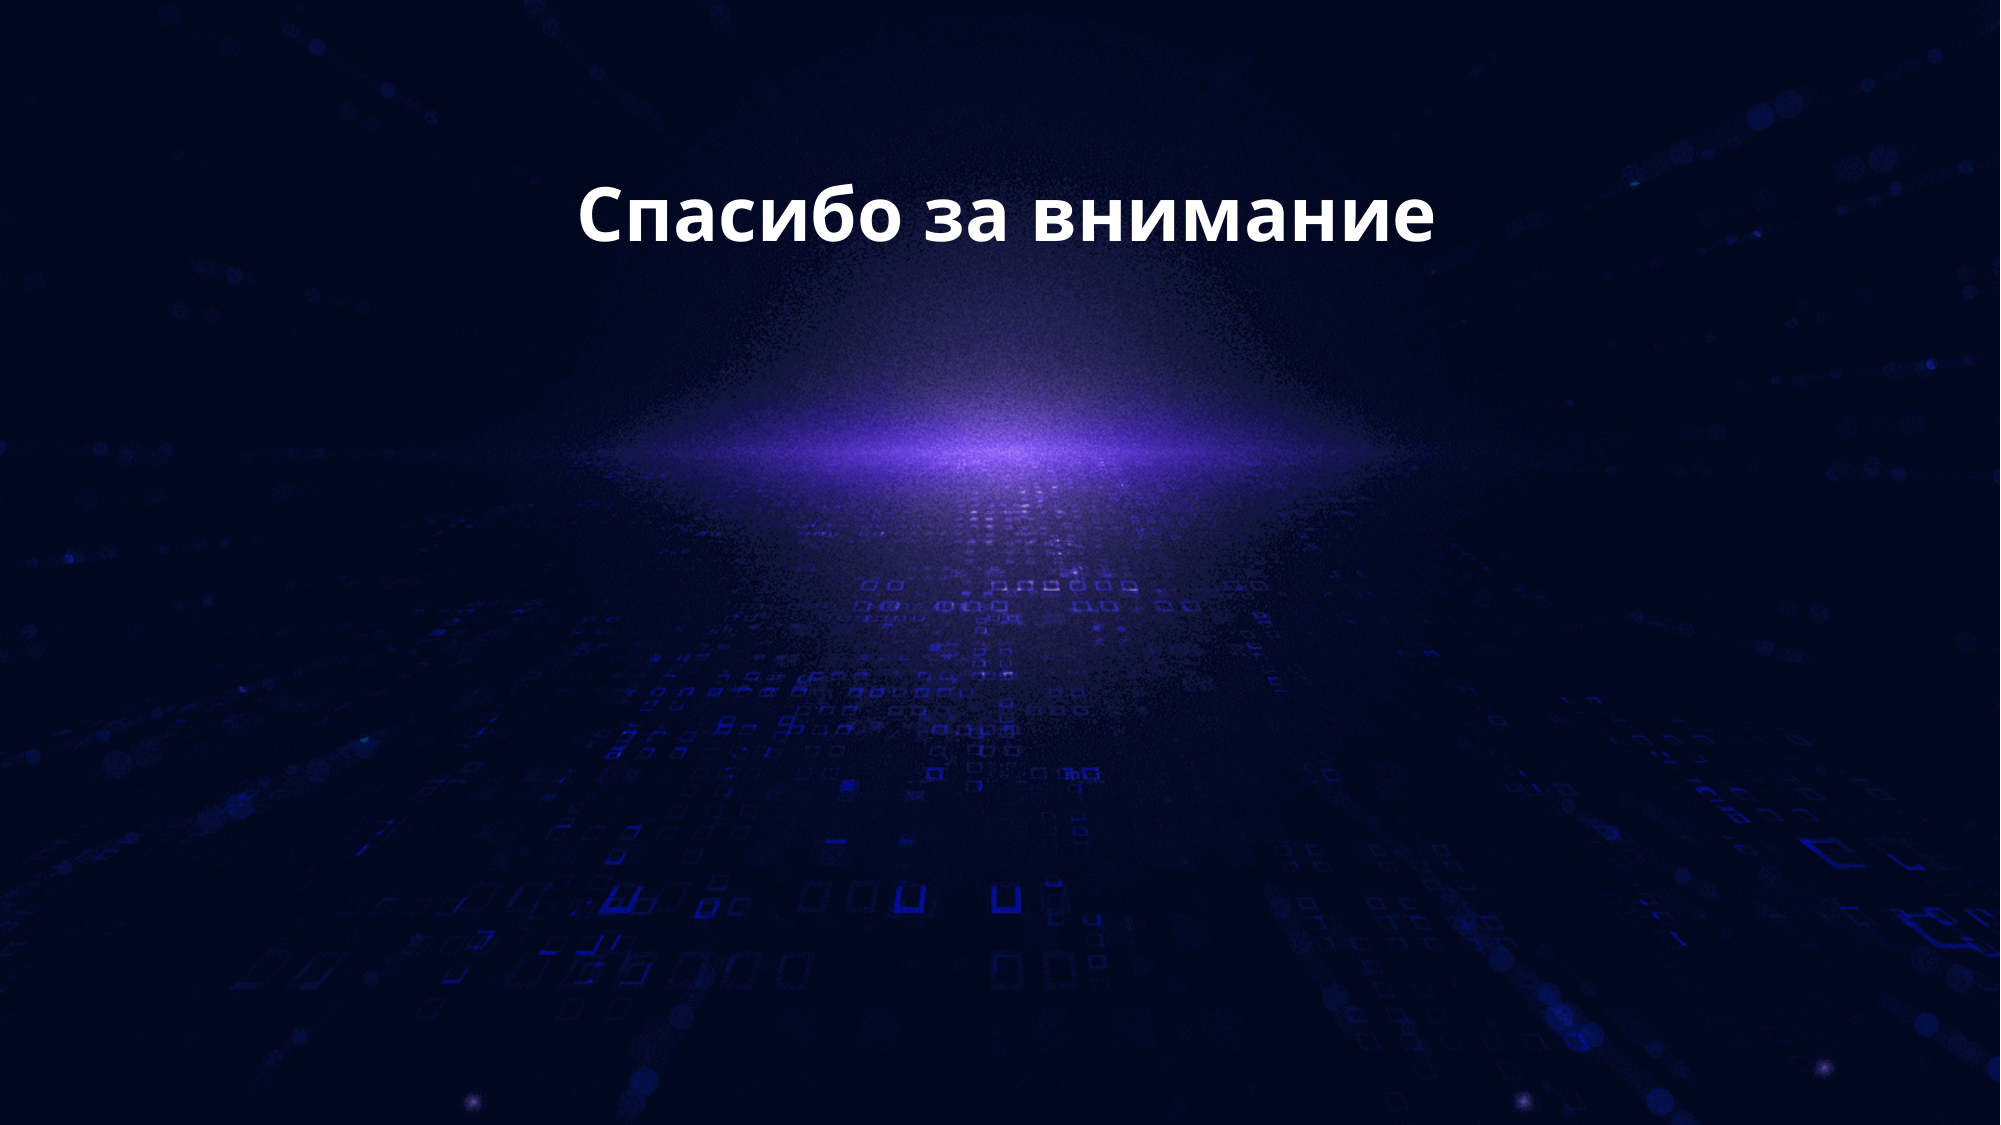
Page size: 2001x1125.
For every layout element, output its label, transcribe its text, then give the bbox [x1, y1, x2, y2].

text_box Спасибо за внимание [201, 159, 1814, 264]
picture [0, 0, 2000, 1125]
